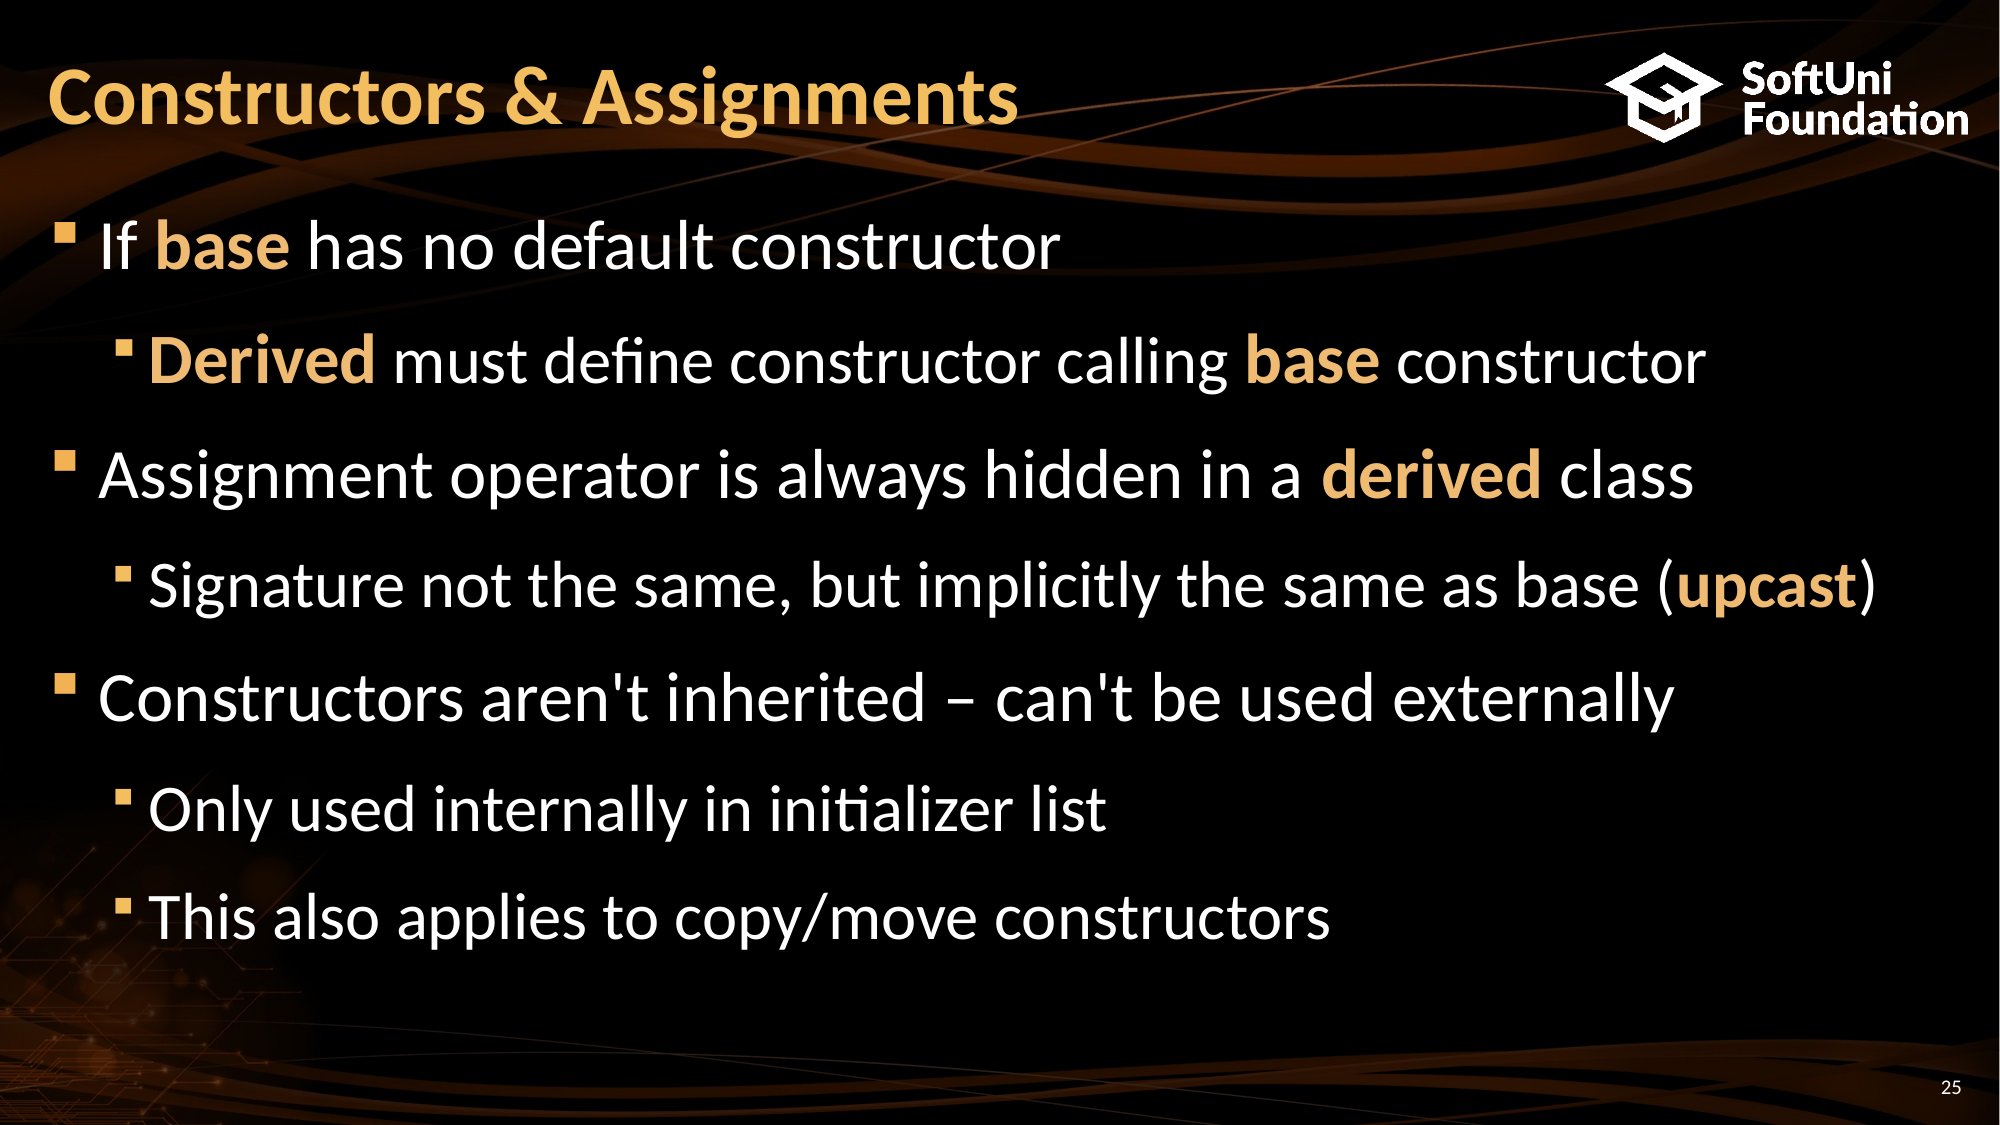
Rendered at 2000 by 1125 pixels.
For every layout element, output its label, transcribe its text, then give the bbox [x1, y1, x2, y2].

title Constructors & Assignments [30, 6, 1602, 189]
picture [0, 0, 2000, 1125]
list If base has no default constructor Derived must define constructor calling base constructor Assignment operator is always hidden in a derived class Signature not the same, but implicitly the same as base (upcast) Constructors aren't inherited – can't be used externally Only used internally in initializer list This also applies to copy/move constructors [31, 188, 1968, 1103]
